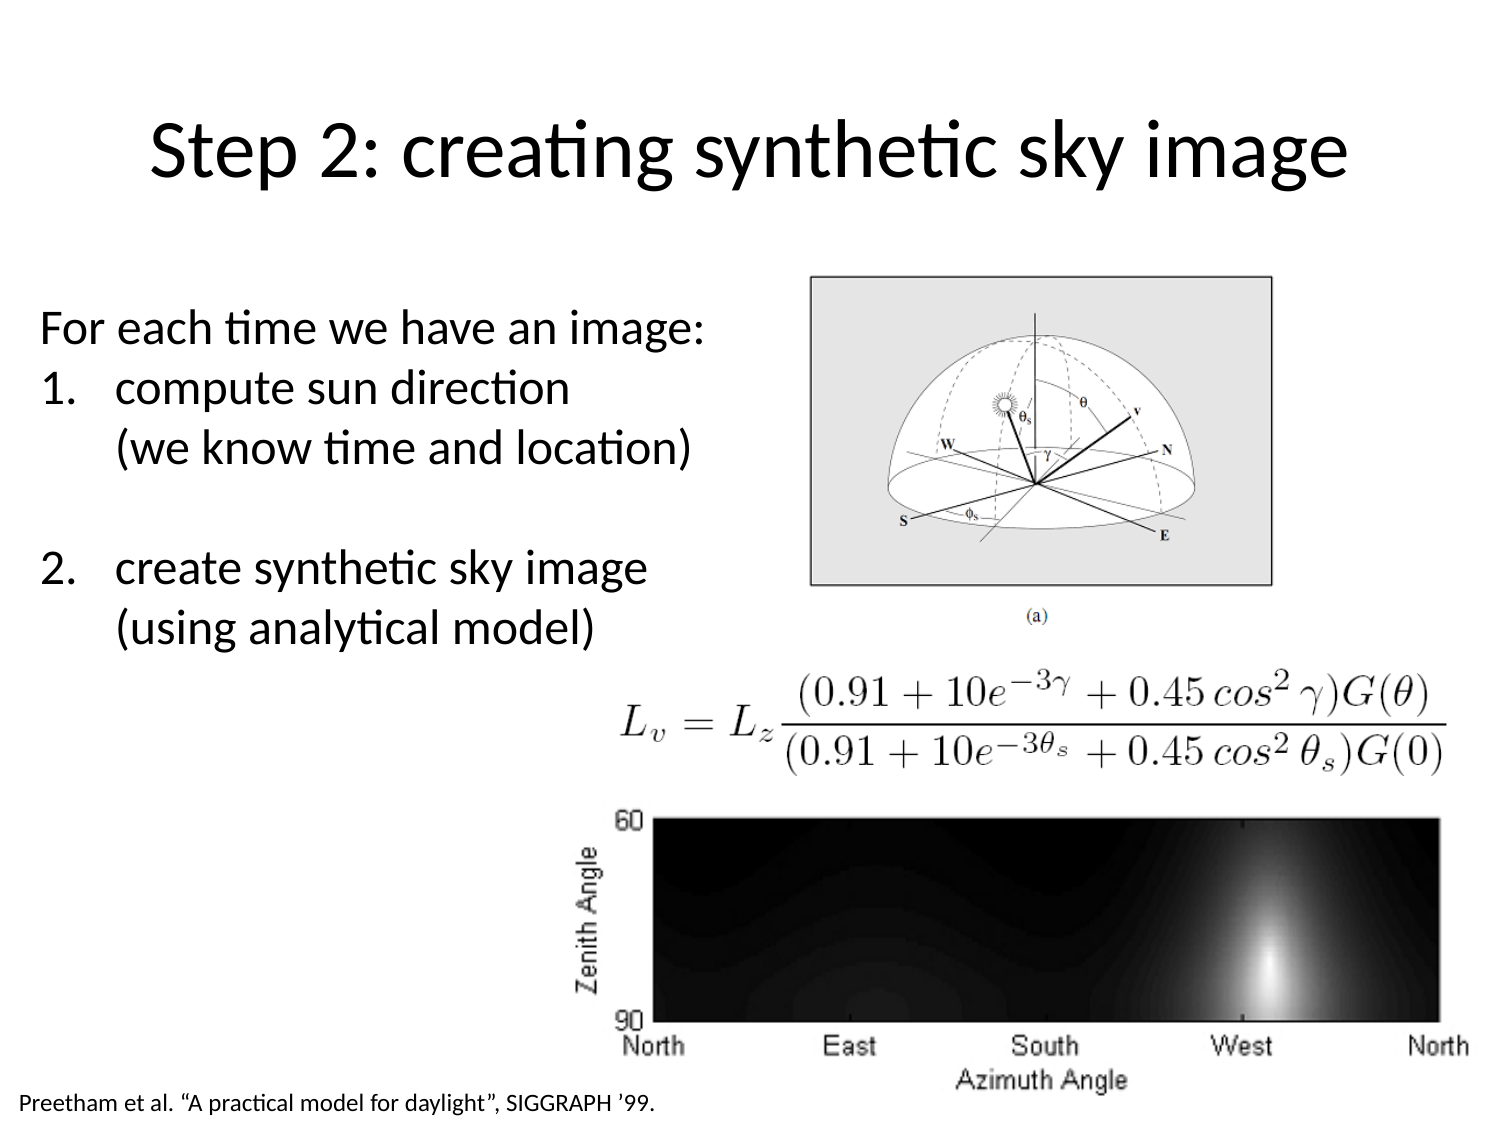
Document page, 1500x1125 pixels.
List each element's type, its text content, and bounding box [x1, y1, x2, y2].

text_box Preetham et al. “A practical model for daylight”, SIGGRAPH ’99. [4, 1079, 544, 1125]
text_box For each time we have an image: compute sun direction (we know time and location) create synthetic sky image (using analytical model) [24, 287, 700, 663]
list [699, 249, 1363, 626]
picture [549, 637, 1500, 1125]
title Step 2: creating synthetic sky image [75, 50, 1425, 238]
